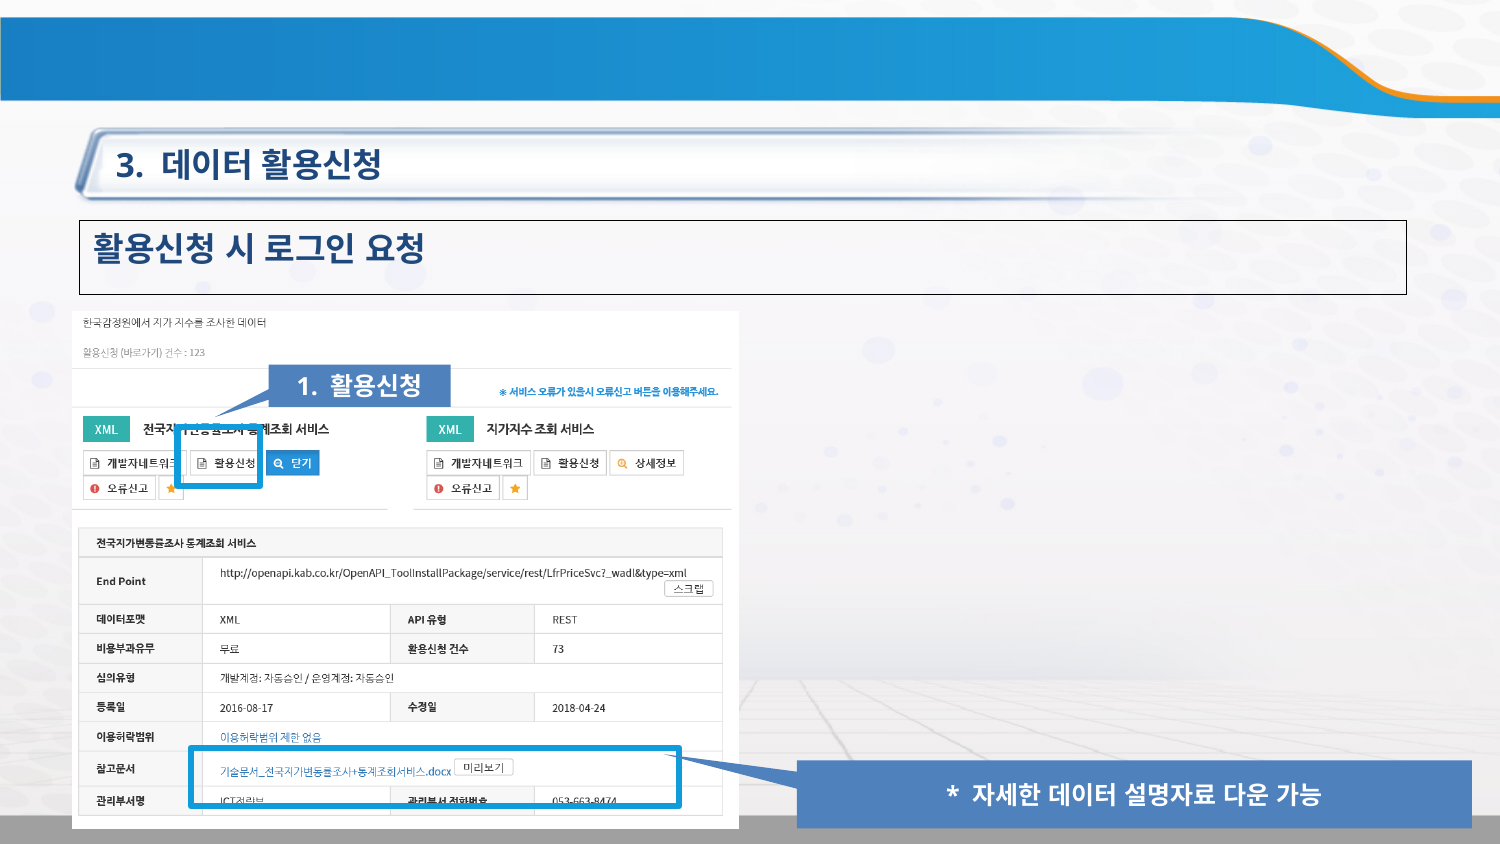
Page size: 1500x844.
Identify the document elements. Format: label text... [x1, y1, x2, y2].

picture [0, 0, 1500, 844]
text_box * 자세한 데이터 설명자료 다운 가능 [743, 760, 1472, 829]
text_box 활용신청 시 로그인 요청 [79, 220, 1407, 295]
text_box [74, 126, 1289, 208]
text_box 3. 한국감정원 포털 API 데이터 불러오기 [29, 0, 1175, 103]
